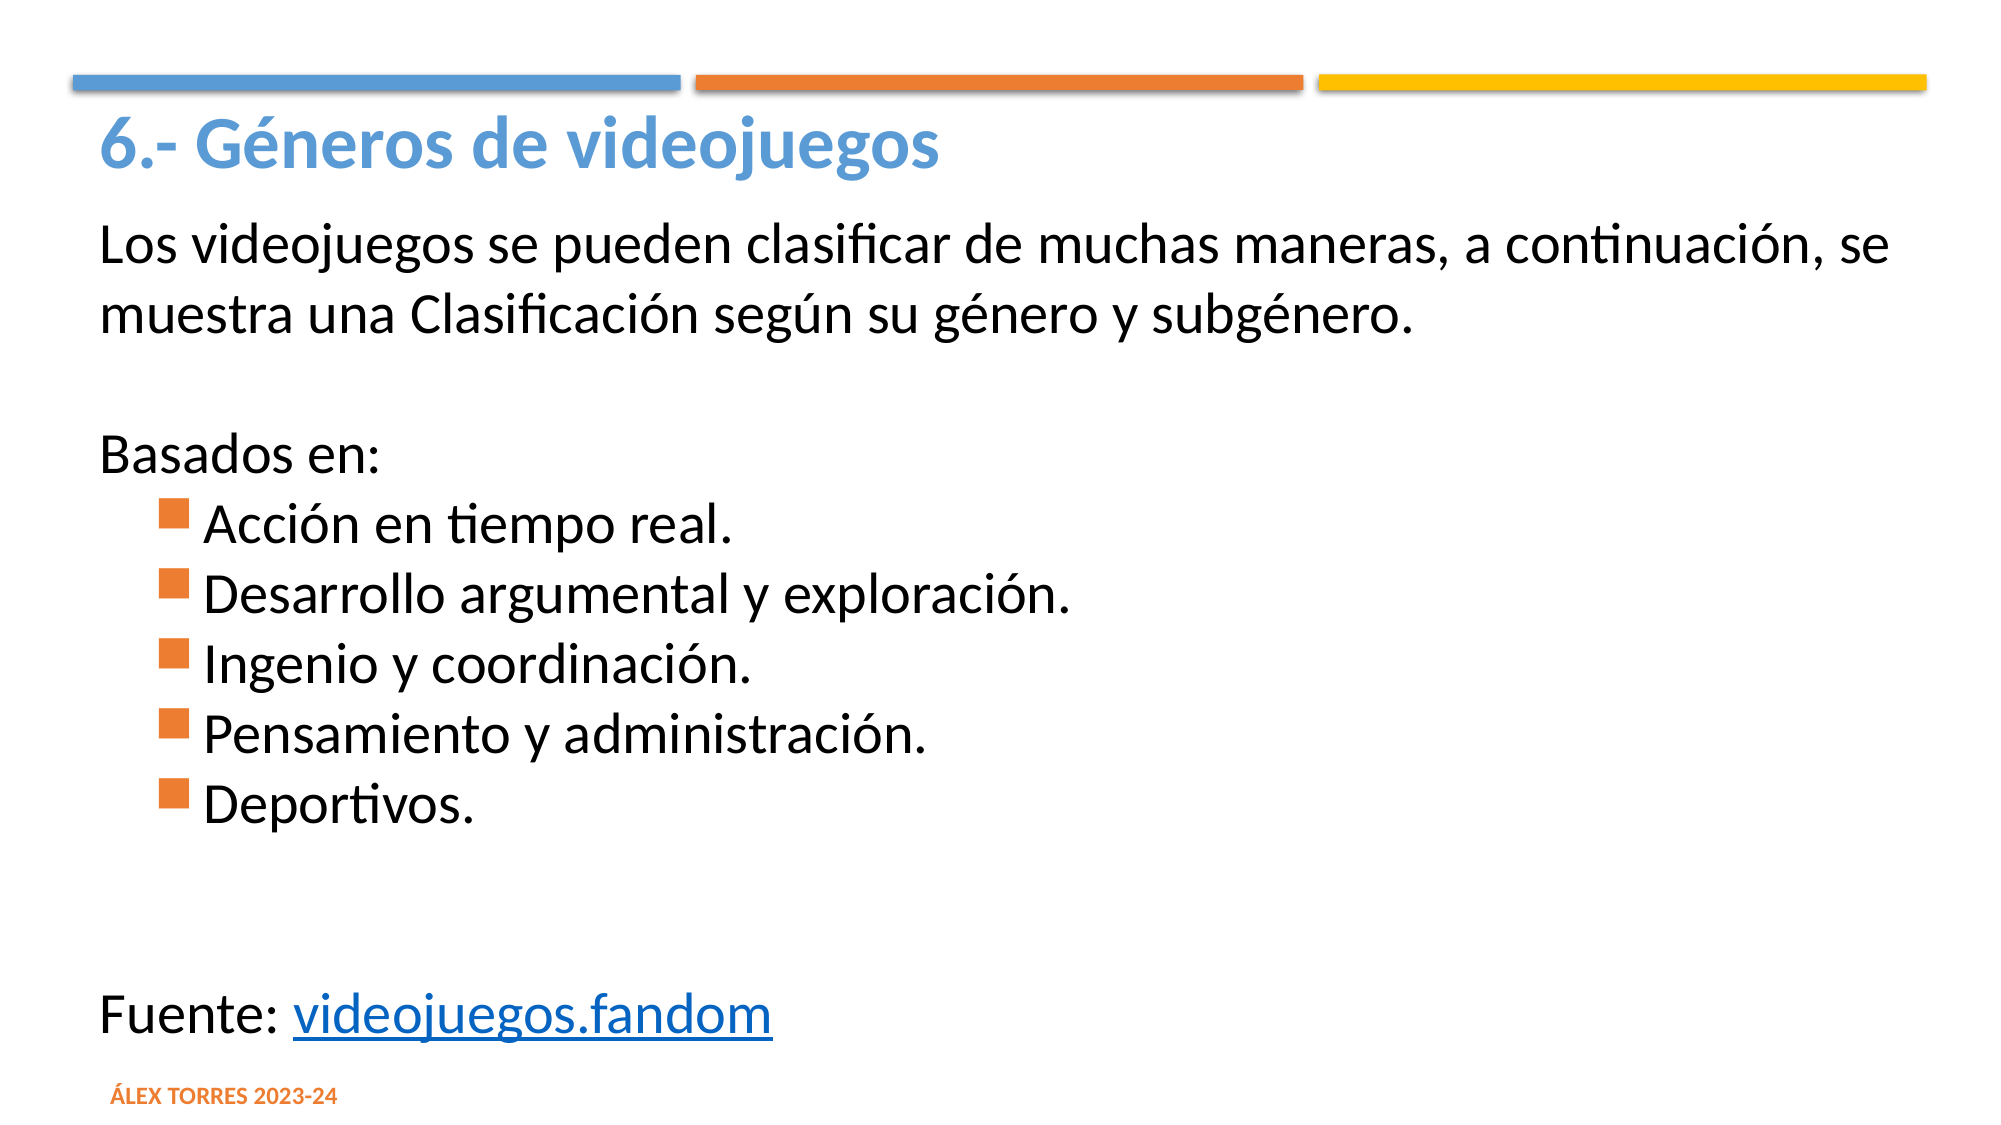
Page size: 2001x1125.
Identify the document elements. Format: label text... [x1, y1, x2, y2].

text_box 6.- Géneros de videojuegos [85, 78, 1915, 188]
text_box Los videojuegos se pueden clasificar de muchas maneras, a continuación, se muestra una Clasificación según su género y subgénero. Basados en: Acción en tiempo real. Desarrollo argumental y exploración. Ingenio y coordinación. Pensamiento y administración. Deportivos. Fuente: videojuegos.fandom [85, 190, 1915, 1074]
